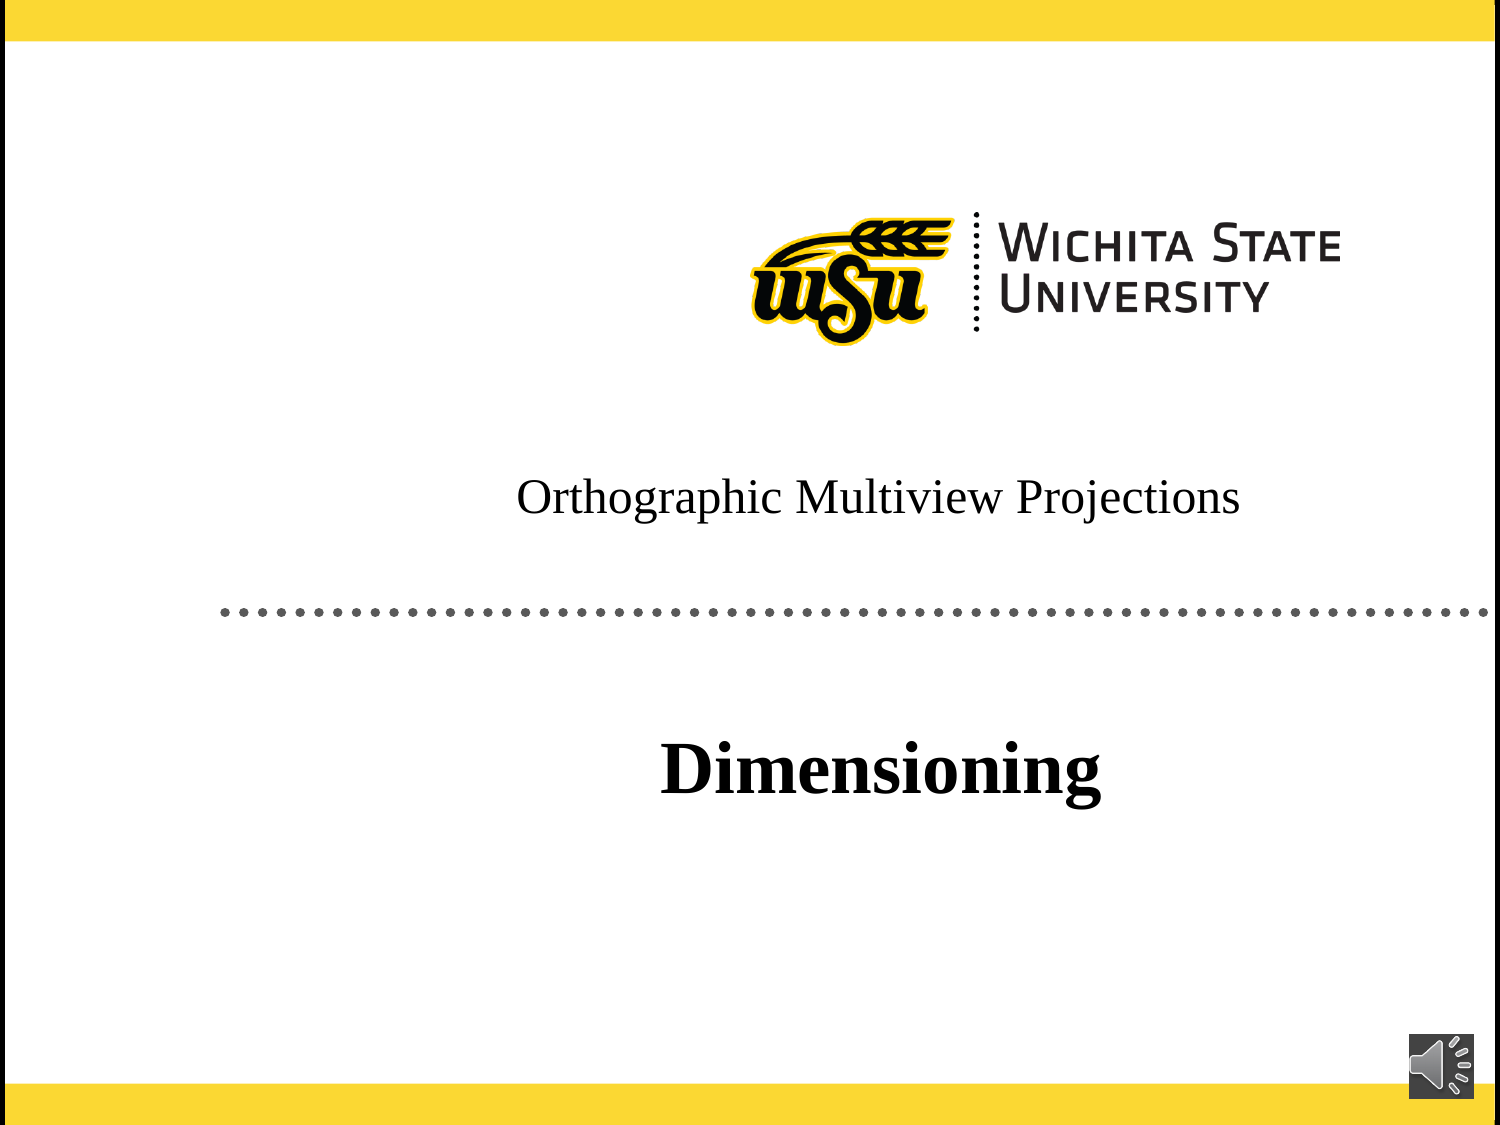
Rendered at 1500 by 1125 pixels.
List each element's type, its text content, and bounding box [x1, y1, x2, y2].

picture [1408, 1033, 1476, 1101]
subtitle Orthographic Multiview Projections [501, 462, 1262, 538]
title Dimensioning [399, 699, 1363, 817]
picture [750, 212, 1340, 346]
